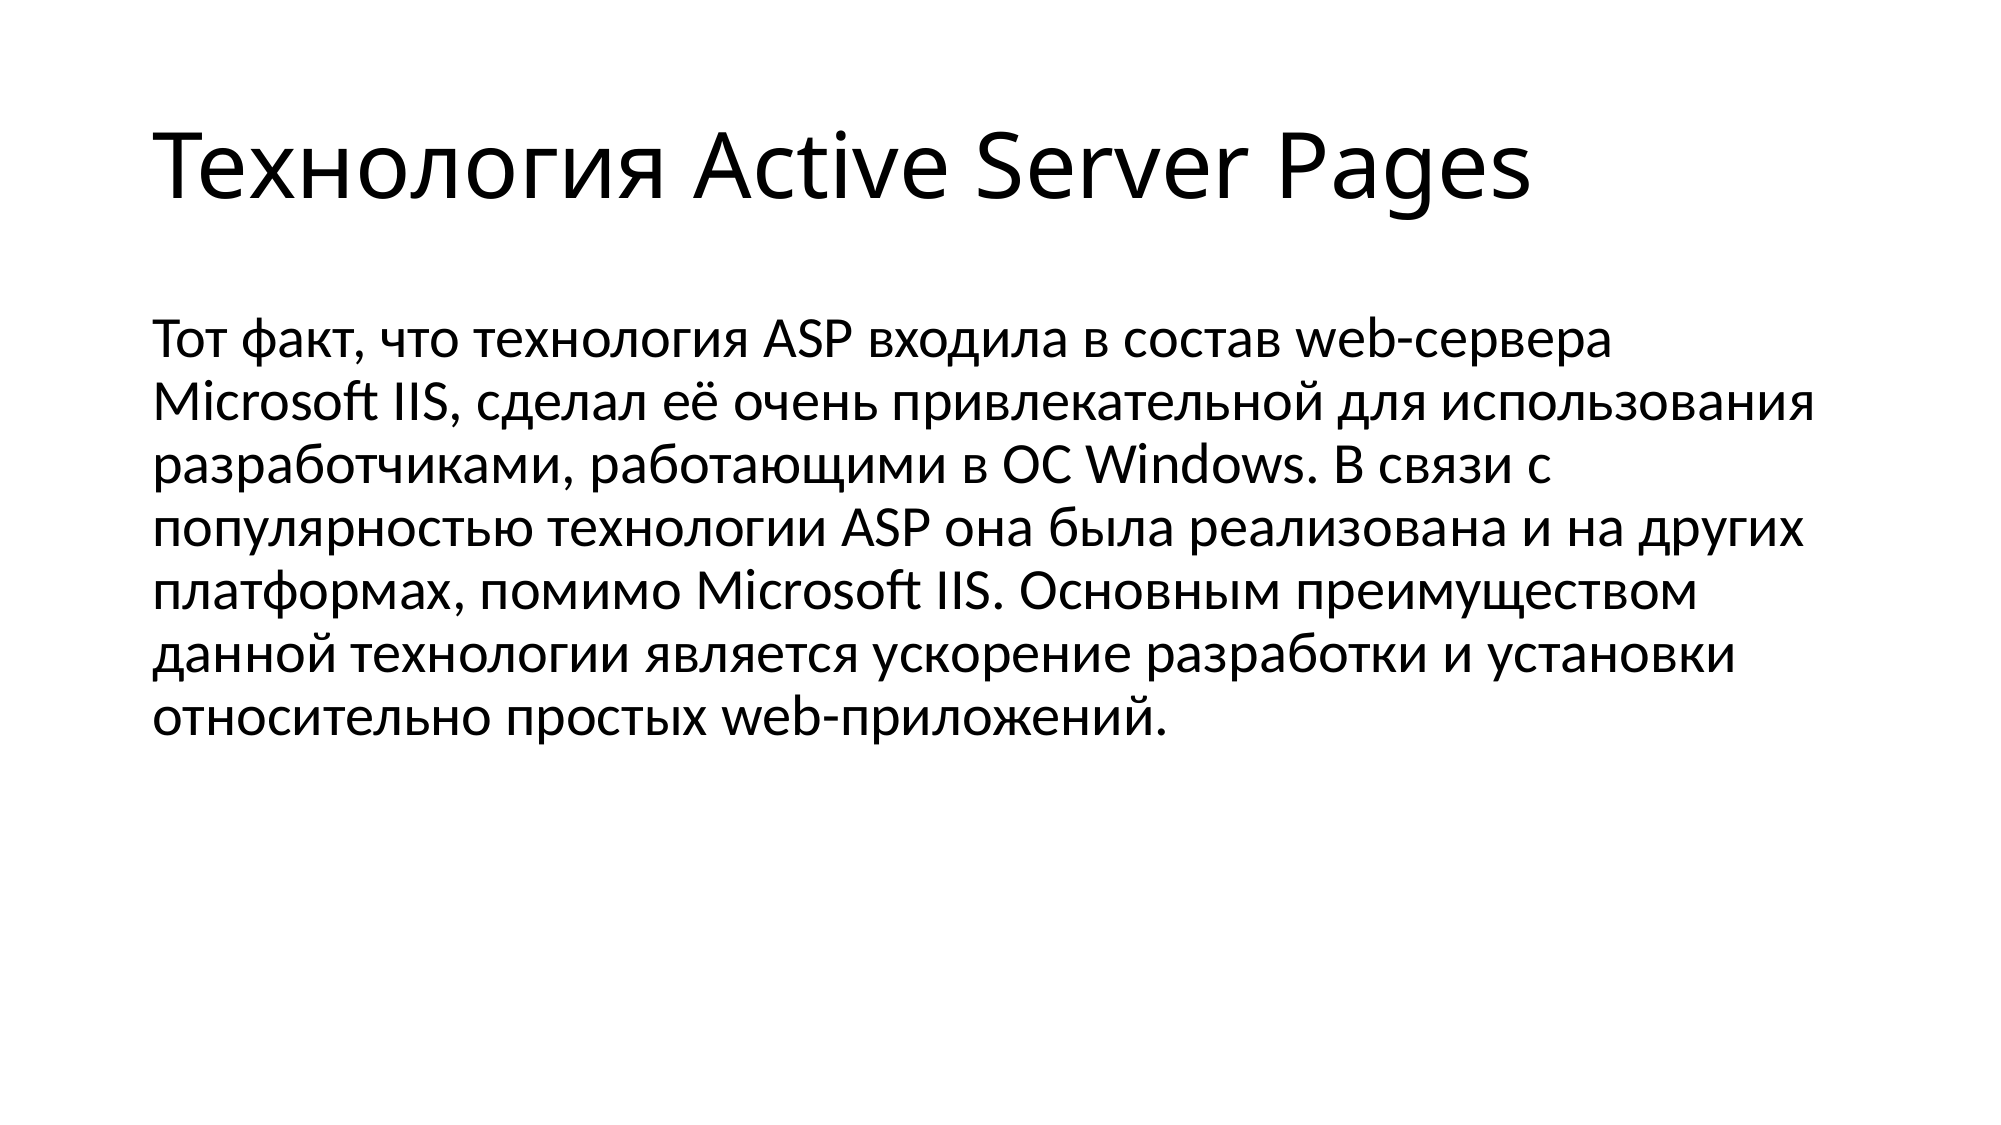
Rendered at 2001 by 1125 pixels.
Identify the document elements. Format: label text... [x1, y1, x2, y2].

list Тот факт, что технология ASP входила в состав web-сервера Microsoft IIS, сделал её очень привлекательной для использования разработчиками, работающими в ОС Windows. В связи с популярностью технологии ASP она была реализована и на других платформах, помимо Microsoft IIS. Основным преимуществом данной технологии является ускорение разработки и установки относительно простых web-приложений. [137, 299, 1863, 1014]
title Технология Active Server Pages [137, 59, 1863, 278]
